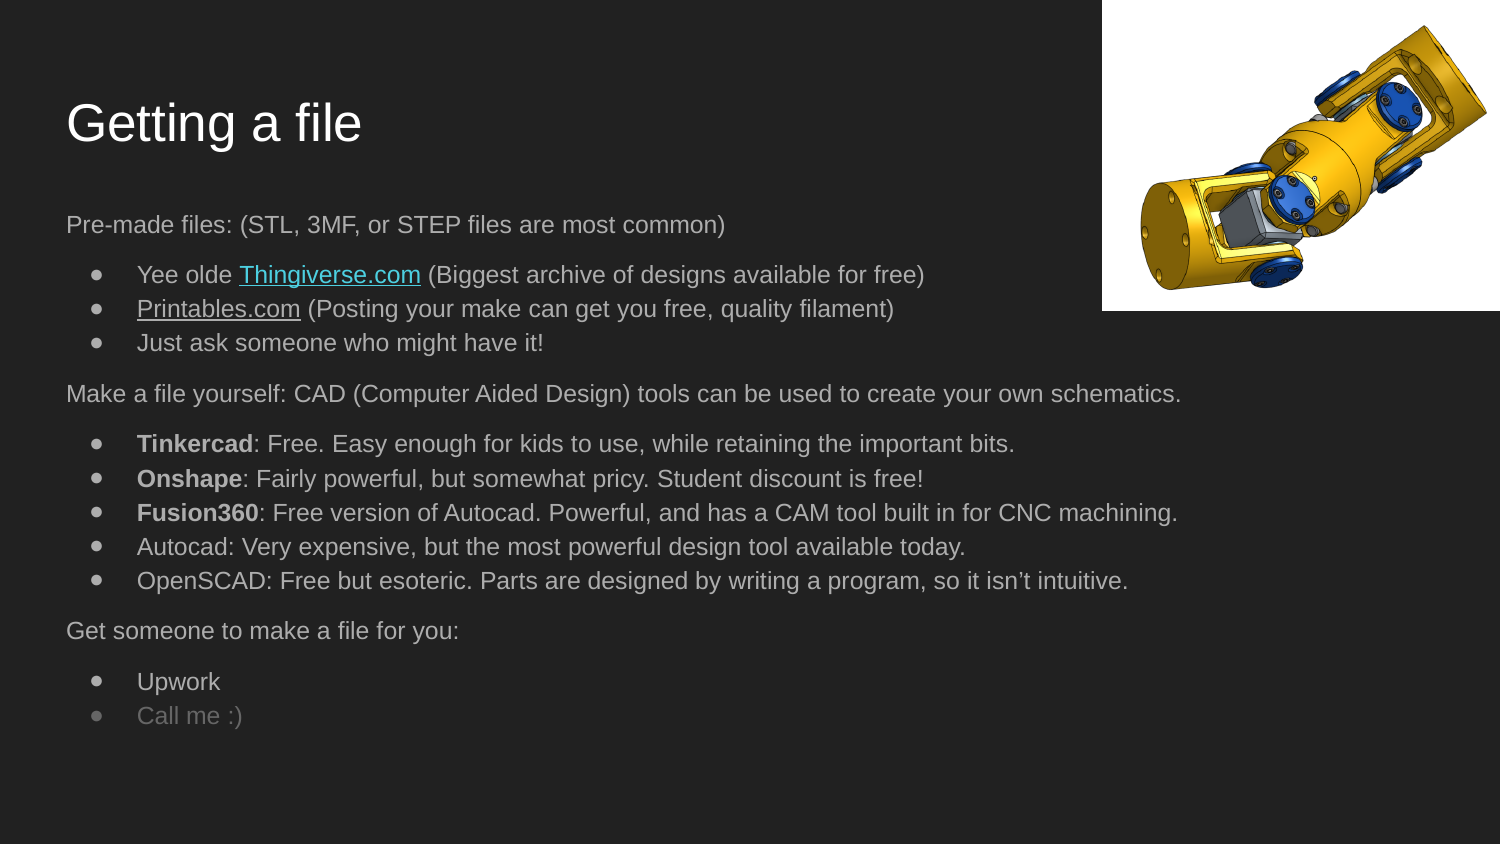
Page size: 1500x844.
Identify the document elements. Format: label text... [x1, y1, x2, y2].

list Pre-made files: (STL, 3MF, or STEP files are most common) Yee olde Thingiverse.com (Biggest archive of designs available for free) Printables.com (Posting your make can get you free, quality filament) Just ask someone who might have it! Make a file yourself: CAD (Computer Aided Design) tools can be used to create your own schematics. Tinkercad: Free. Easy enough for kids to use, while retaining the important bits. Onshape: Fairly powerful, but somewhat pricy. Student discount is free! Fusion360: Free version of Autocad. Powerful, and has a CAM tool built in for CNC machining. Autocad: Very expensive, but the most powerful design tool available today. OpenSCAD: Free but esoteric. Parts are designed by writing a program, so it isn’t intuitive. Get someone to make a file for you: Upwork Call me :) [51, 189, 1449, 750]
title Getting a file [51, 72, 1097, 167]
picture [1102, 0, 1500, 312]
